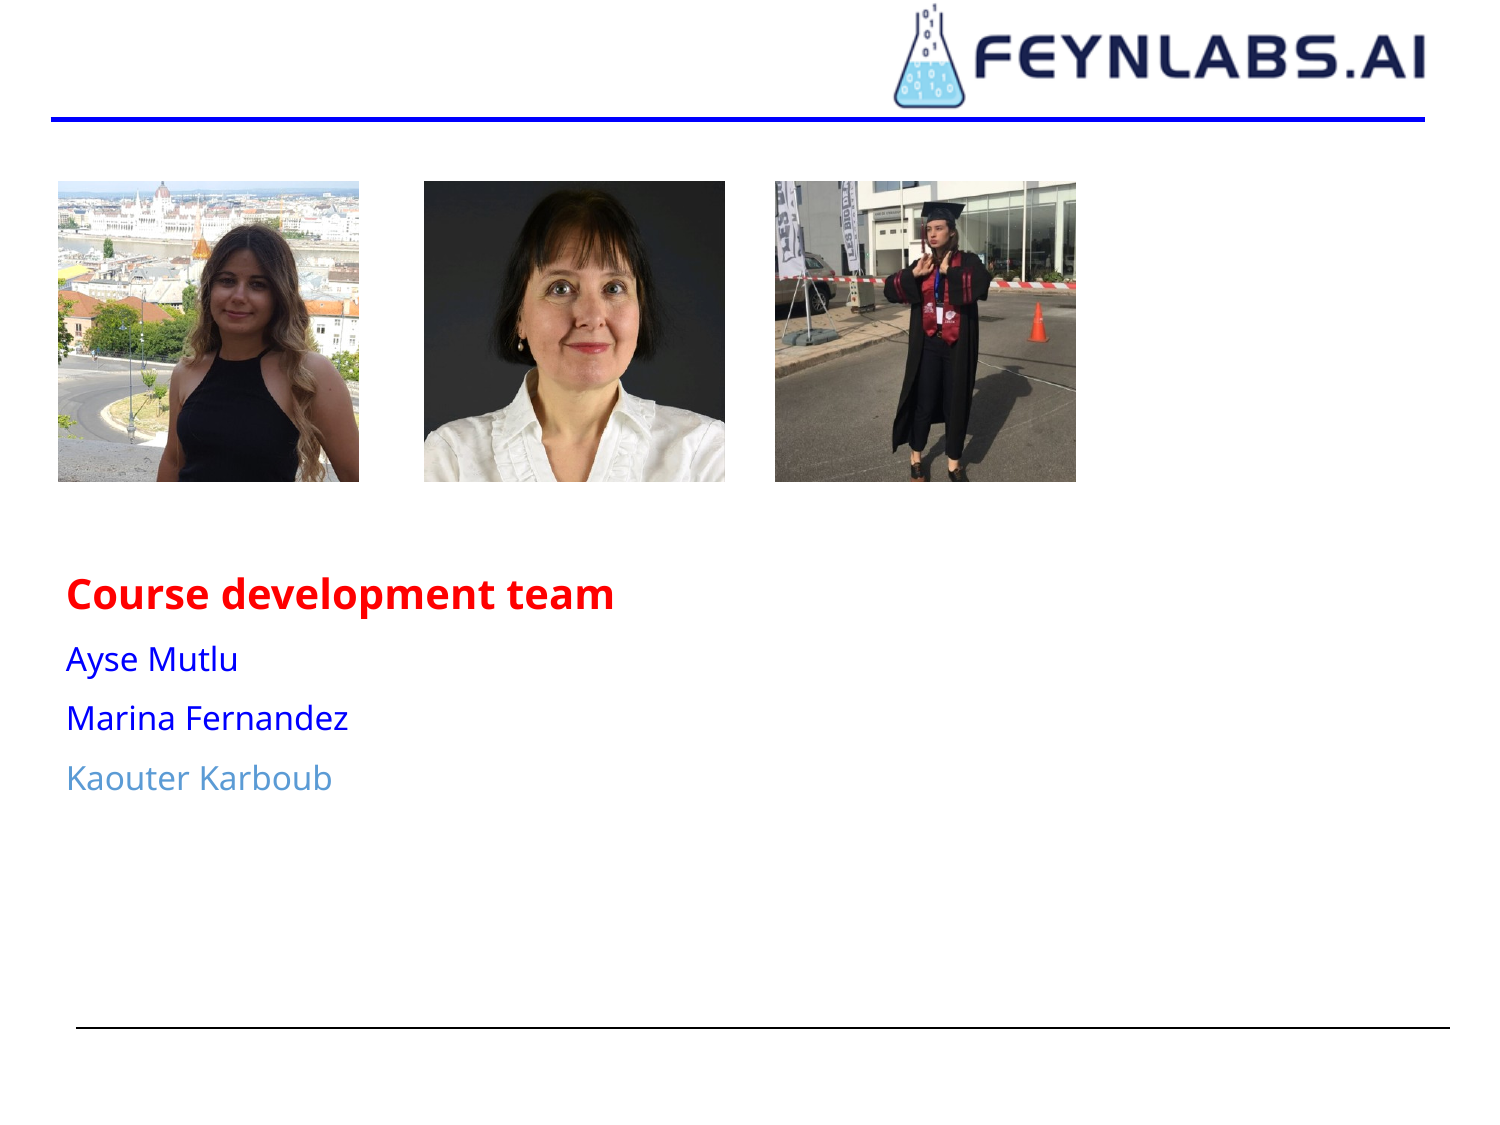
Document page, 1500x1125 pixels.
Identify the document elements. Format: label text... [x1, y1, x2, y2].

picture [775, 181, 1077, 483]
picture [423, 181, 725, 483]
picture [57, 181, 360, 483]
text_box Course development team Ayse Mutlu Marina Fernandez Kaouter Karboub [50, 485, 1379, 886]
picture [888, 0, 1434, 113]
